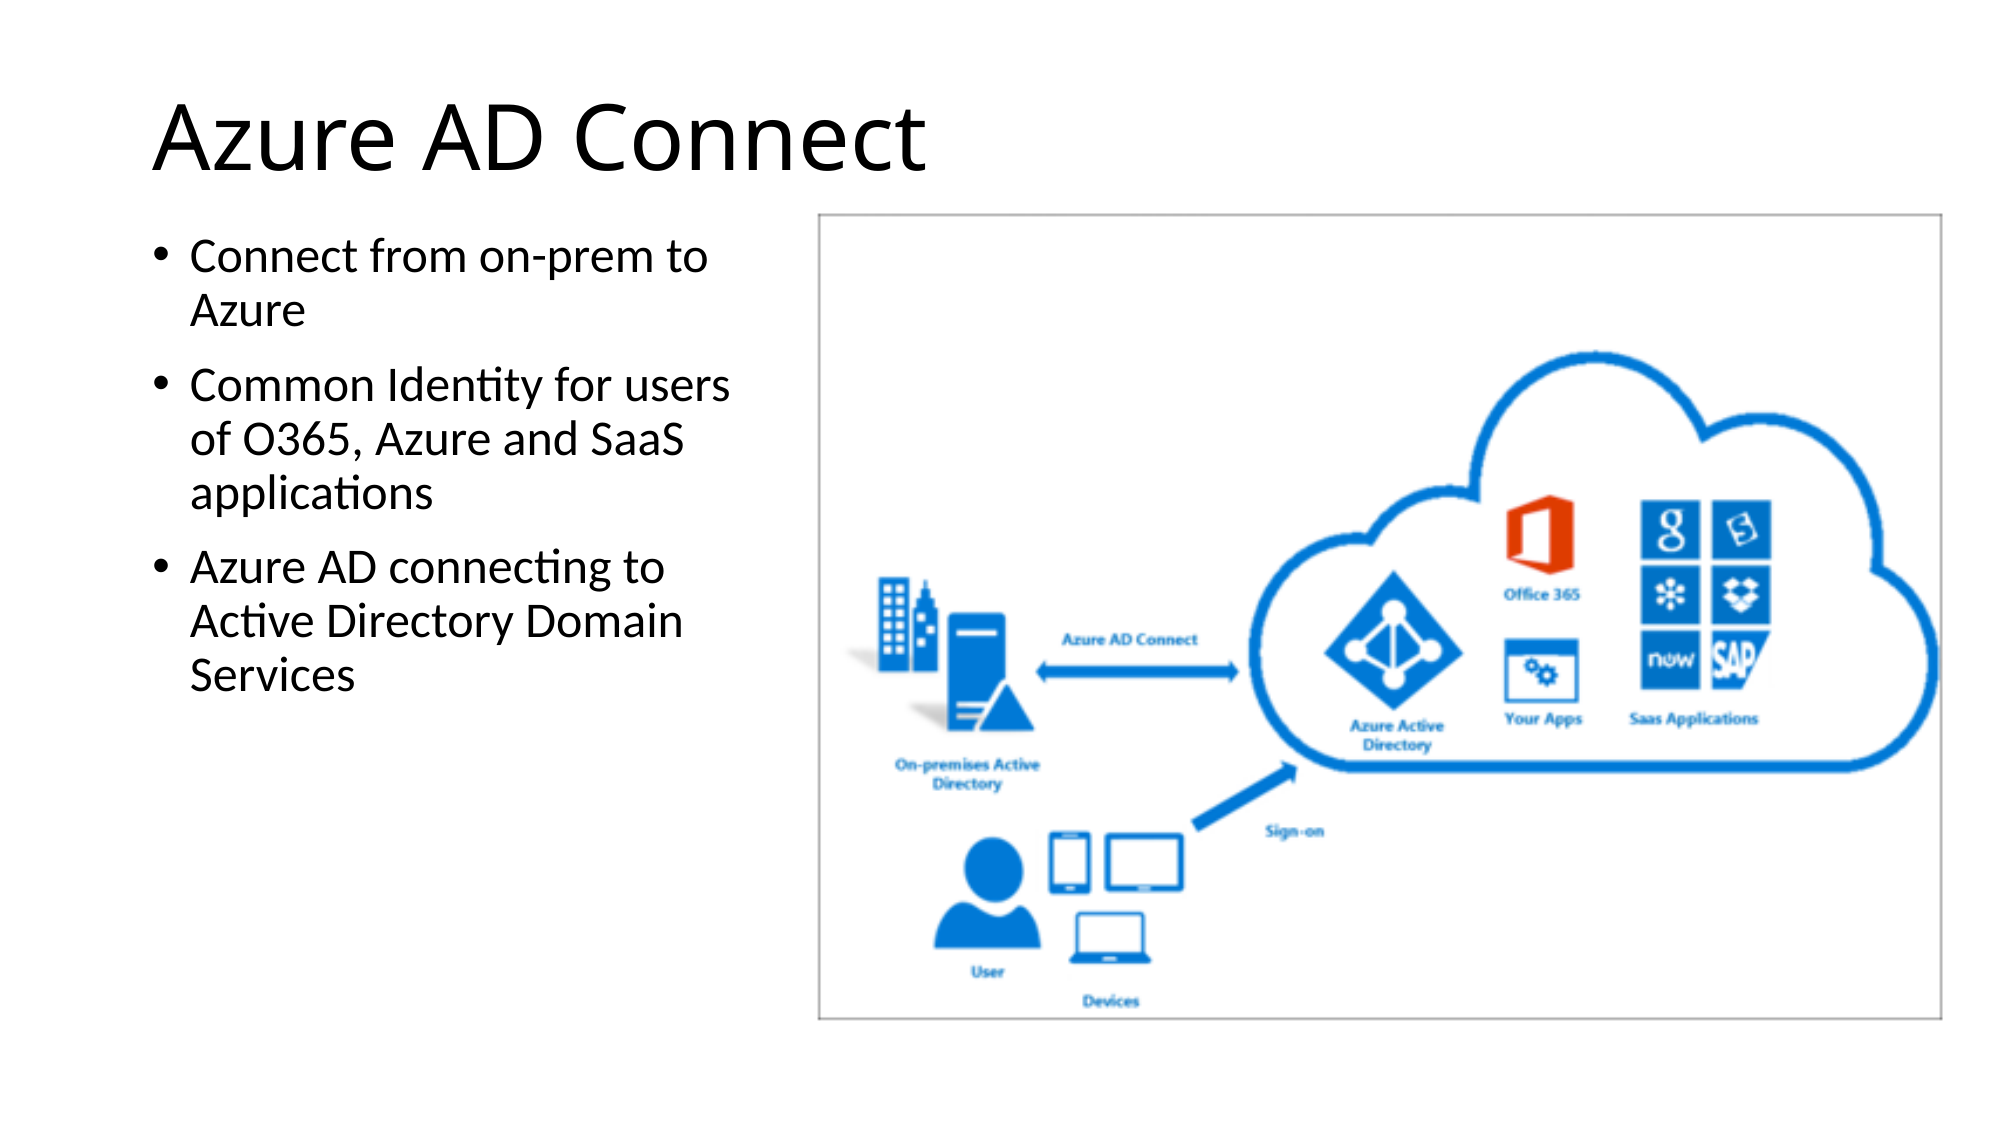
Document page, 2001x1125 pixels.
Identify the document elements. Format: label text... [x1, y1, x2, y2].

picture [807, 198, 1957, 1037]
list Connect from on-prem to Azure Common Identity for users of O365, Azure and SaaS applications Azure AD connecting to Active Directory Domain Services [137, 221, 755, 1014]
title Azure AD Connect [137, 59, 1863, 222]
